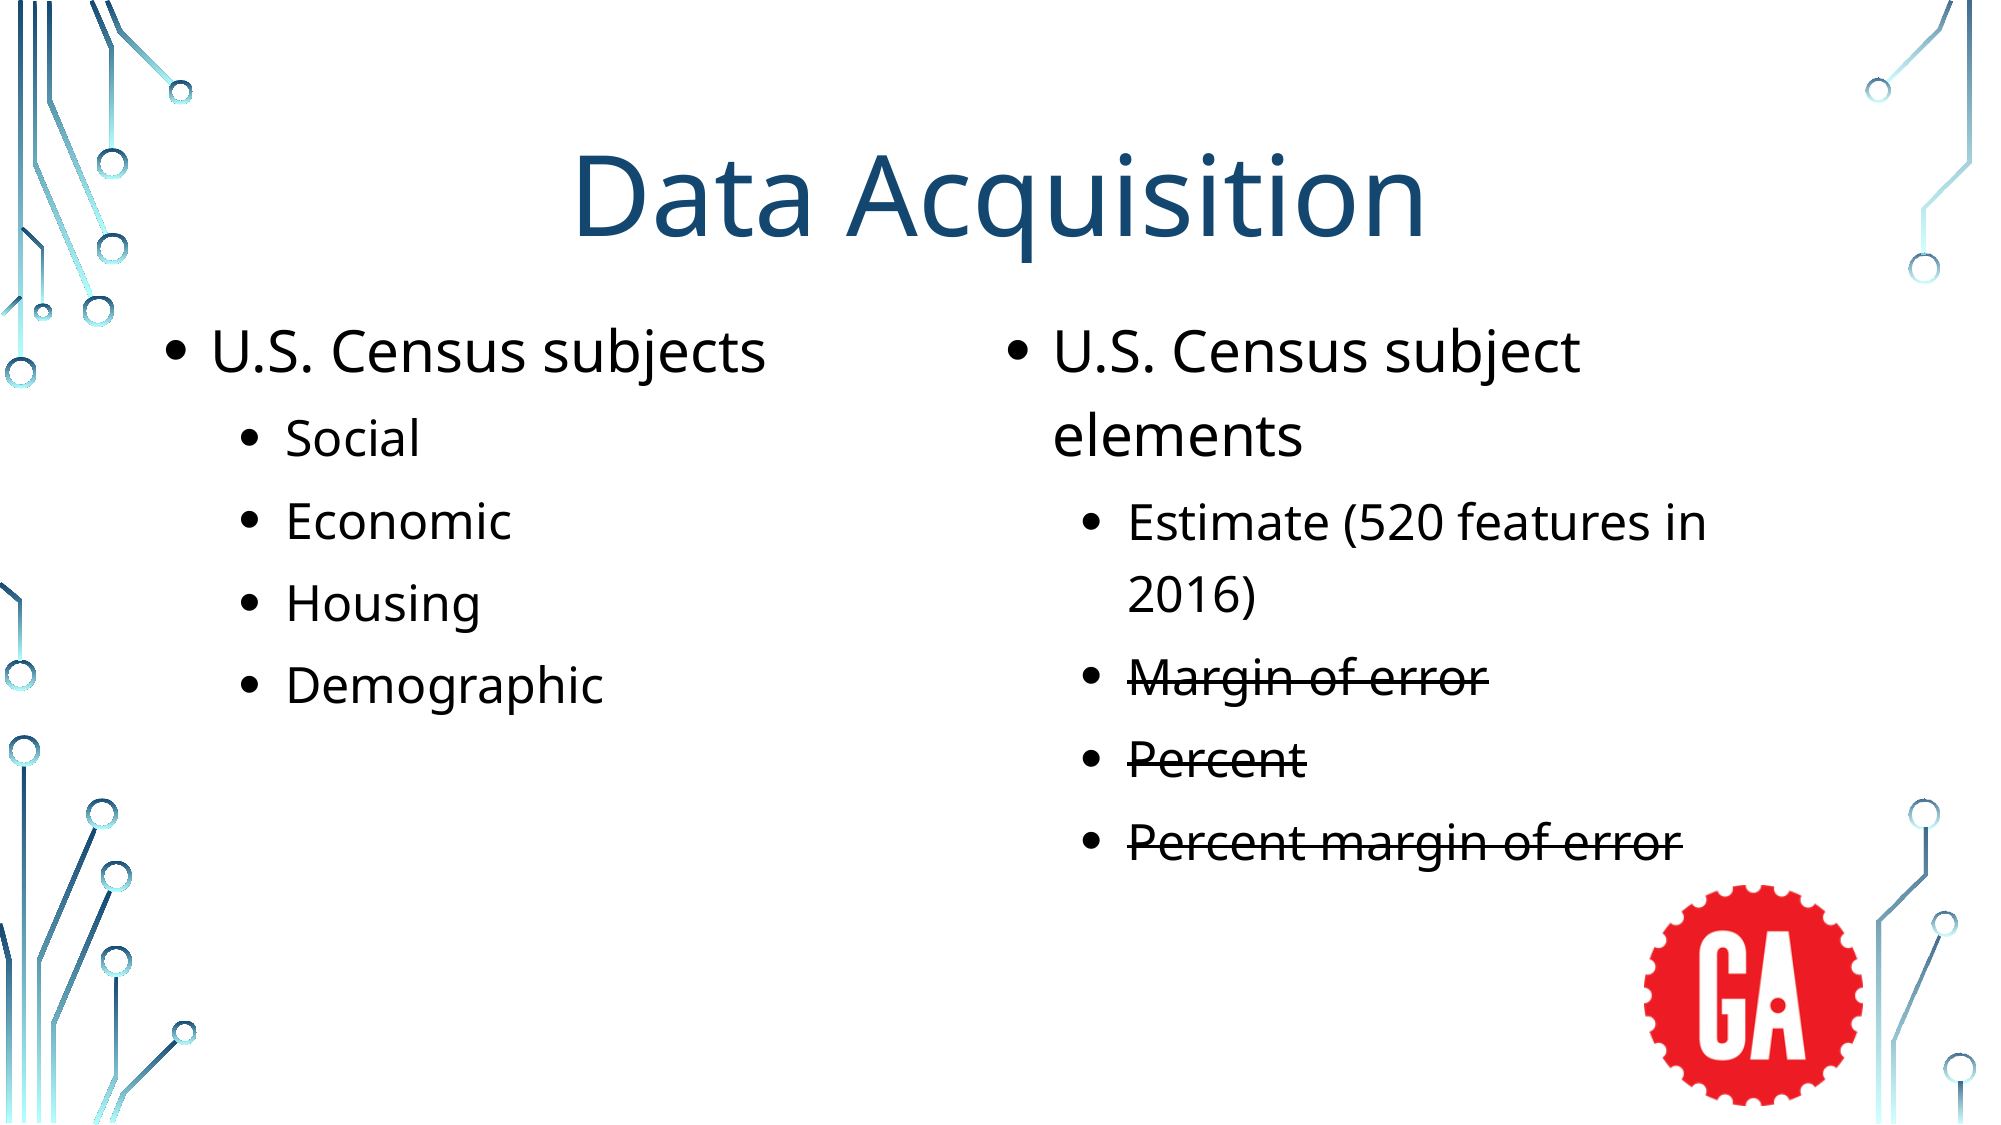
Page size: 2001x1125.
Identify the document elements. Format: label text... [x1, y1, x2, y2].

picture [1644, 884, 1863, 1107]
title Data Acquisition [0, 112, 2000, 269]
list U.S. Census subjects Social Economic Housing Demographic U.S. Census subject elements Estimate (520 features in 2016) Margin of error Percent Percent margin of error [148, 292, 1863, 870]
